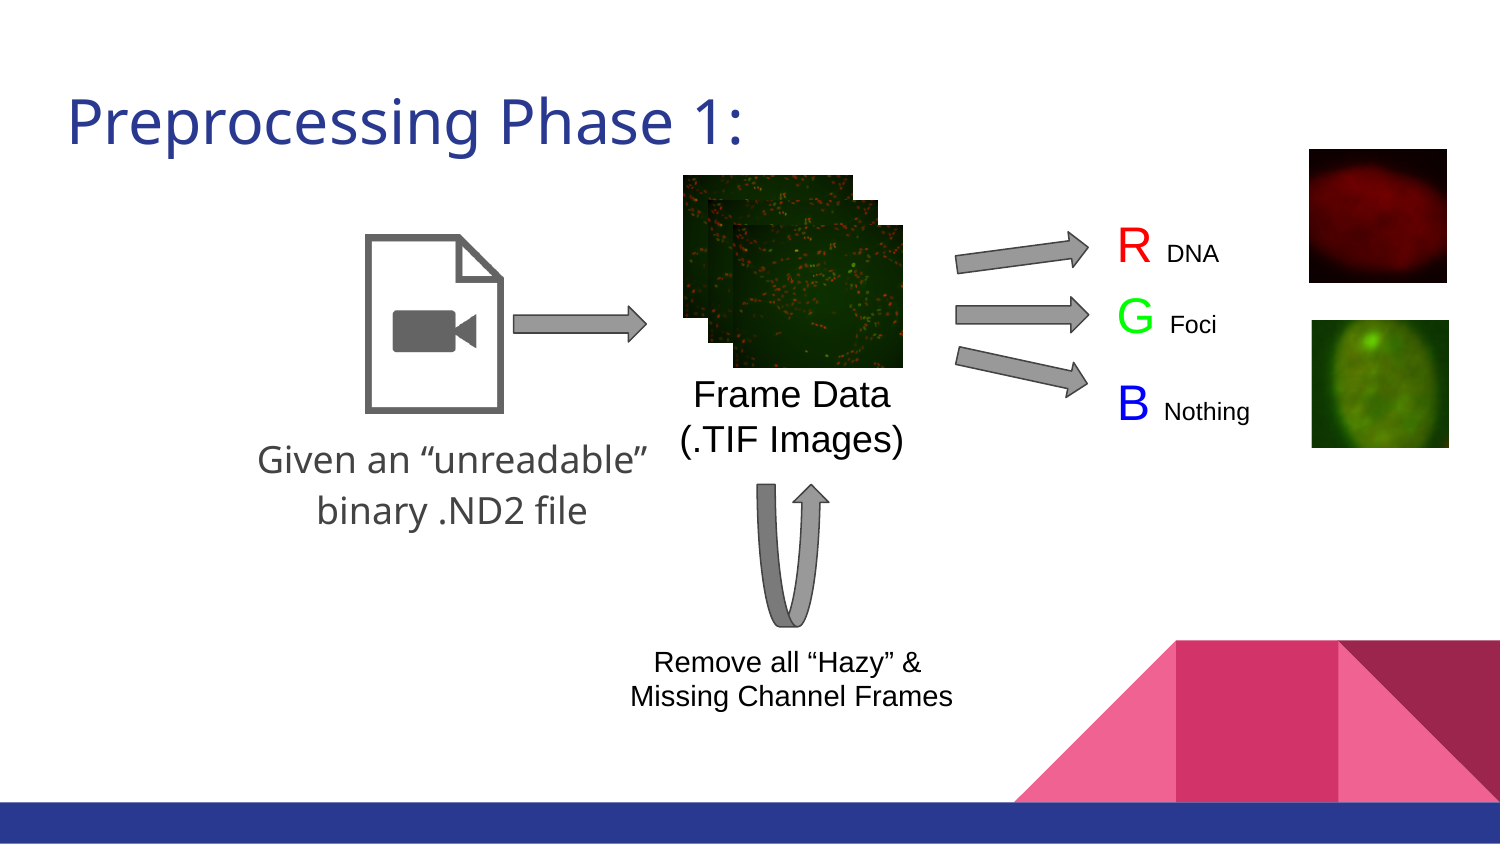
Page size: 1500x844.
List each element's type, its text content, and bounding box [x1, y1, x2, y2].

text_box Remove all “Hazy” & Missing Channel Frames [583, 627, 1001, 721]
picture [344, 234, 525, 415]
text_box [955, 231, 1089, 274]
text_box [529, 306, 647, 342]
picture [683, 175, 903, 369]
text_box Frame Data (.TIF Images) [646, 354, 938, 448]
list Given an “unreadable” binary .ND2 file [238, 413, 667, 494]
picture [1308, 149, 1447, 283]
title Preprocessing Phase 1: [51, 67, 1449, 167]
text_box B Nothing [1101, 355, 1275, 449]
text_box R DNA [1101, 197, 1238, 290]
text_box G Foci [1101, 268, 1235, 355]
text_box [956, 296, 1089, 333]
text_box [757, 484, 829, 627]
text_box [955, 346, 1088, 398]
picture [1311, 319, 1450, 448]
